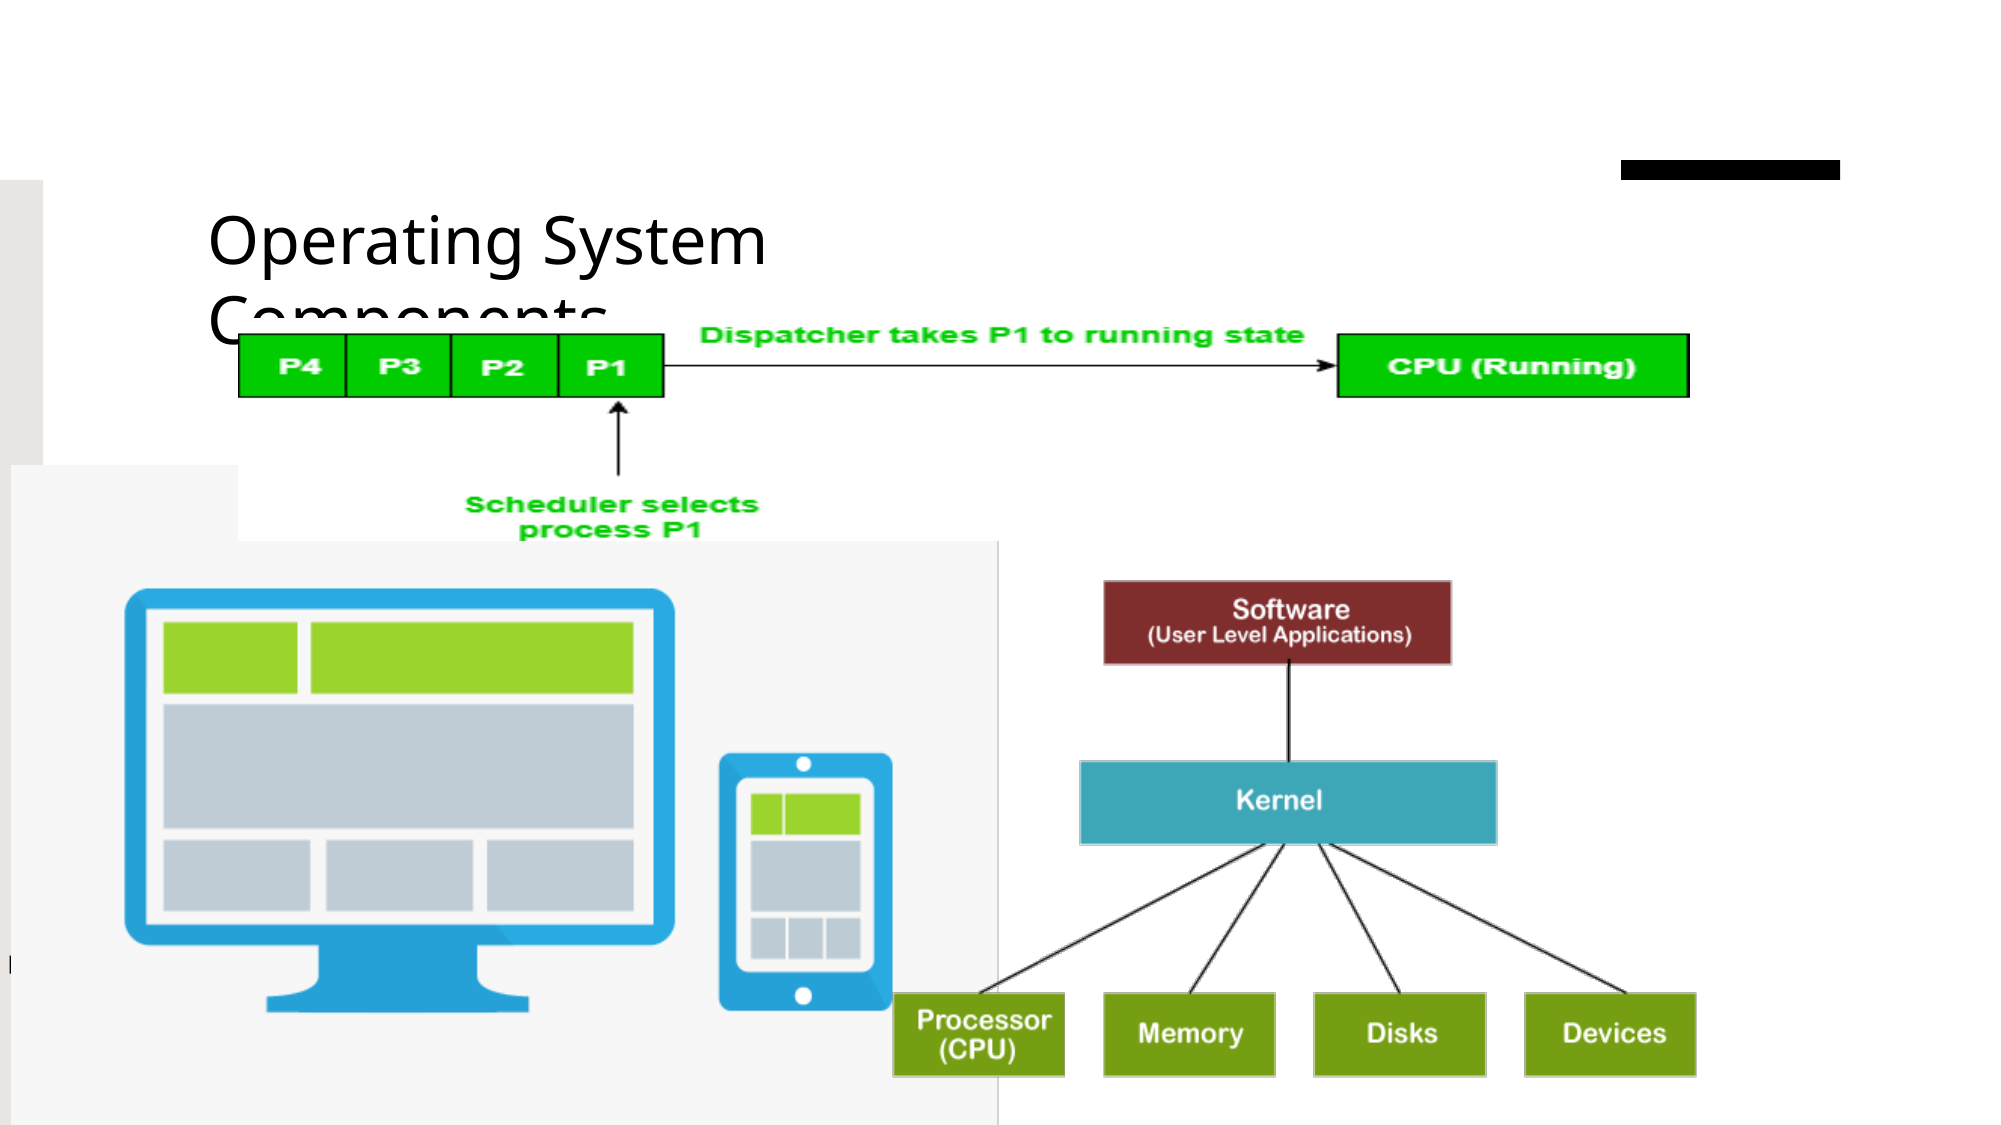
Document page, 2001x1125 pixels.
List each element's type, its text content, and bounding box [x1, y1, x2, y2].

text_box Operating System Components [192, 190, 1193, 365]
picture [11, 318, 1707, 1125]
